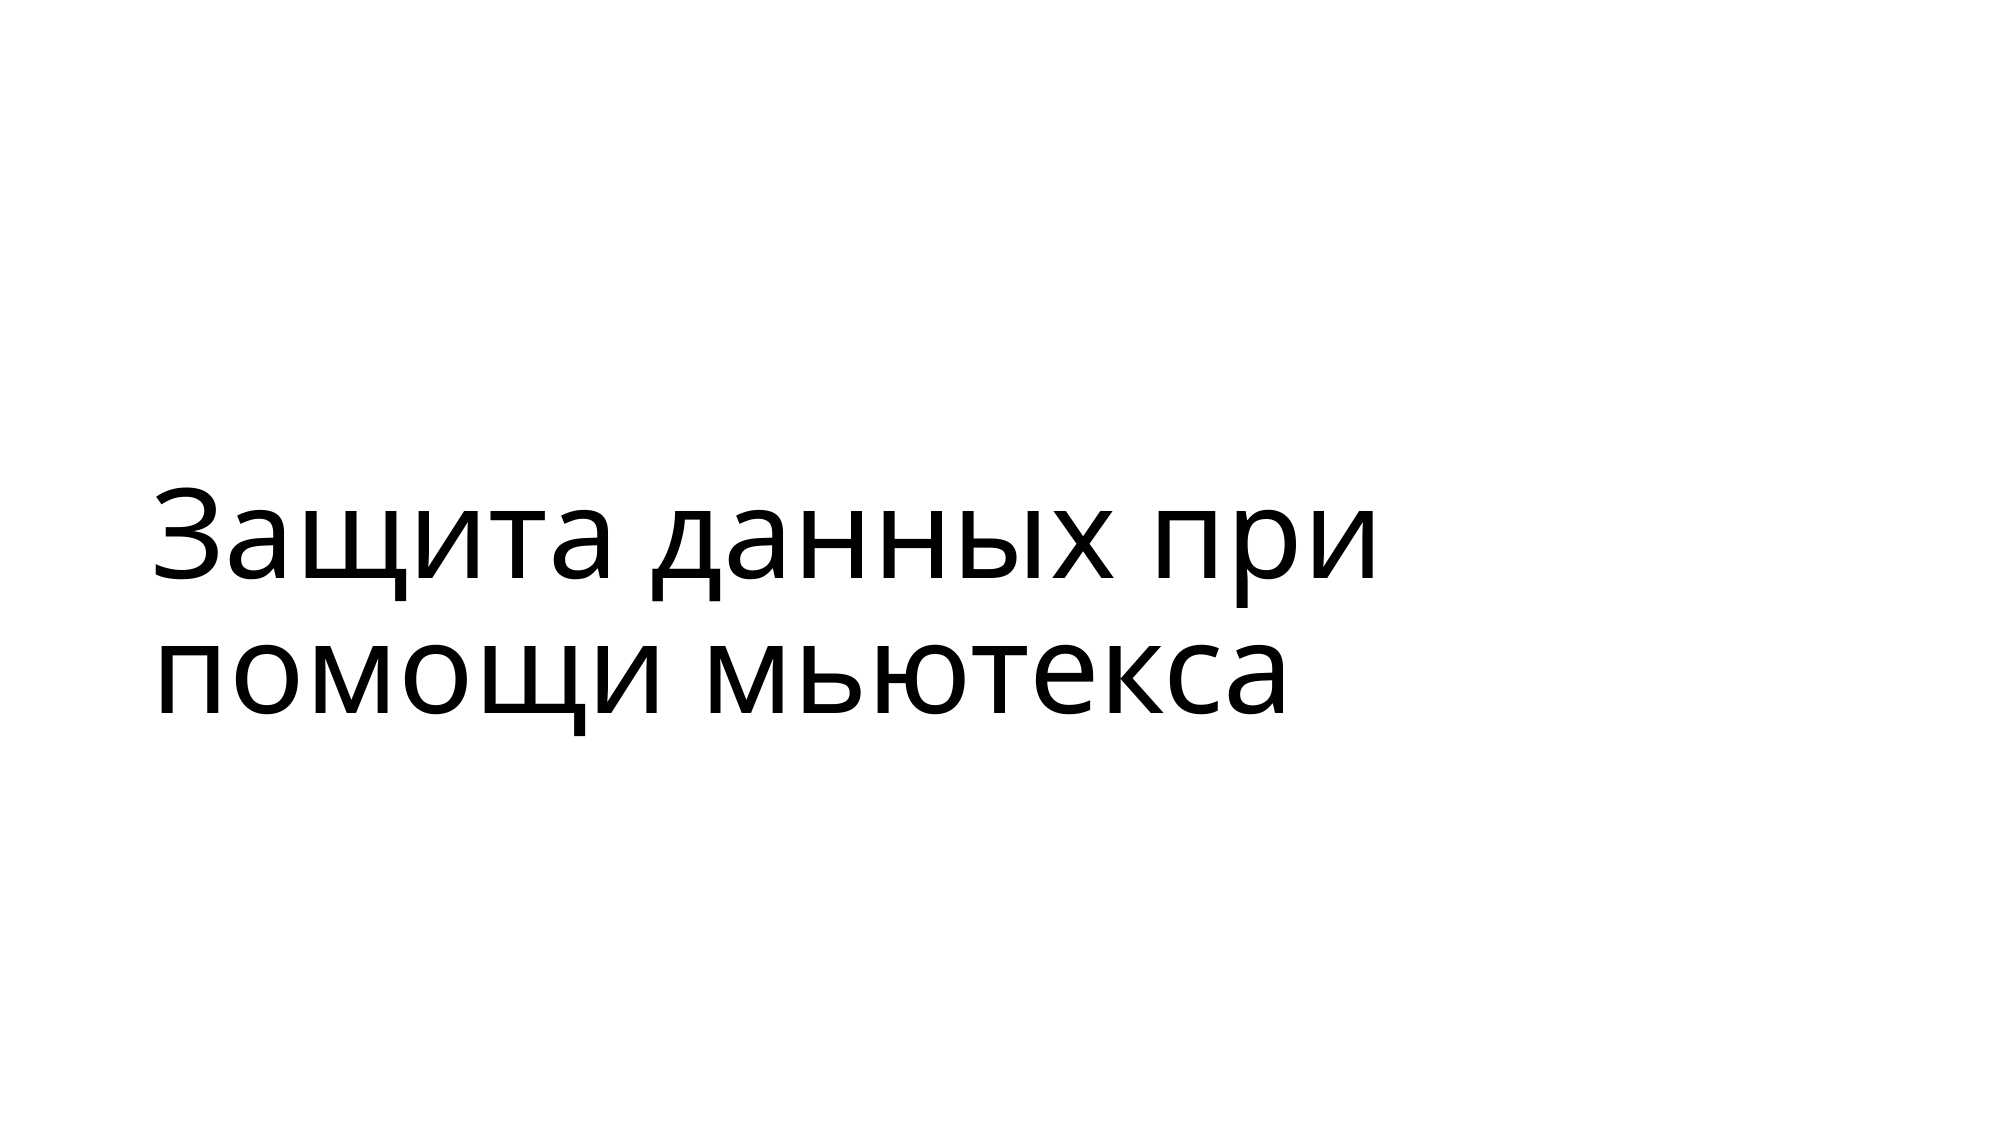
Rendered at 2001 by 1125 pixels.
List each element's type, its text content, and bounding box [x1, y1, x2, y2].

title Защита данных при помощи мьютекса [136, 280, 1862, 749]
